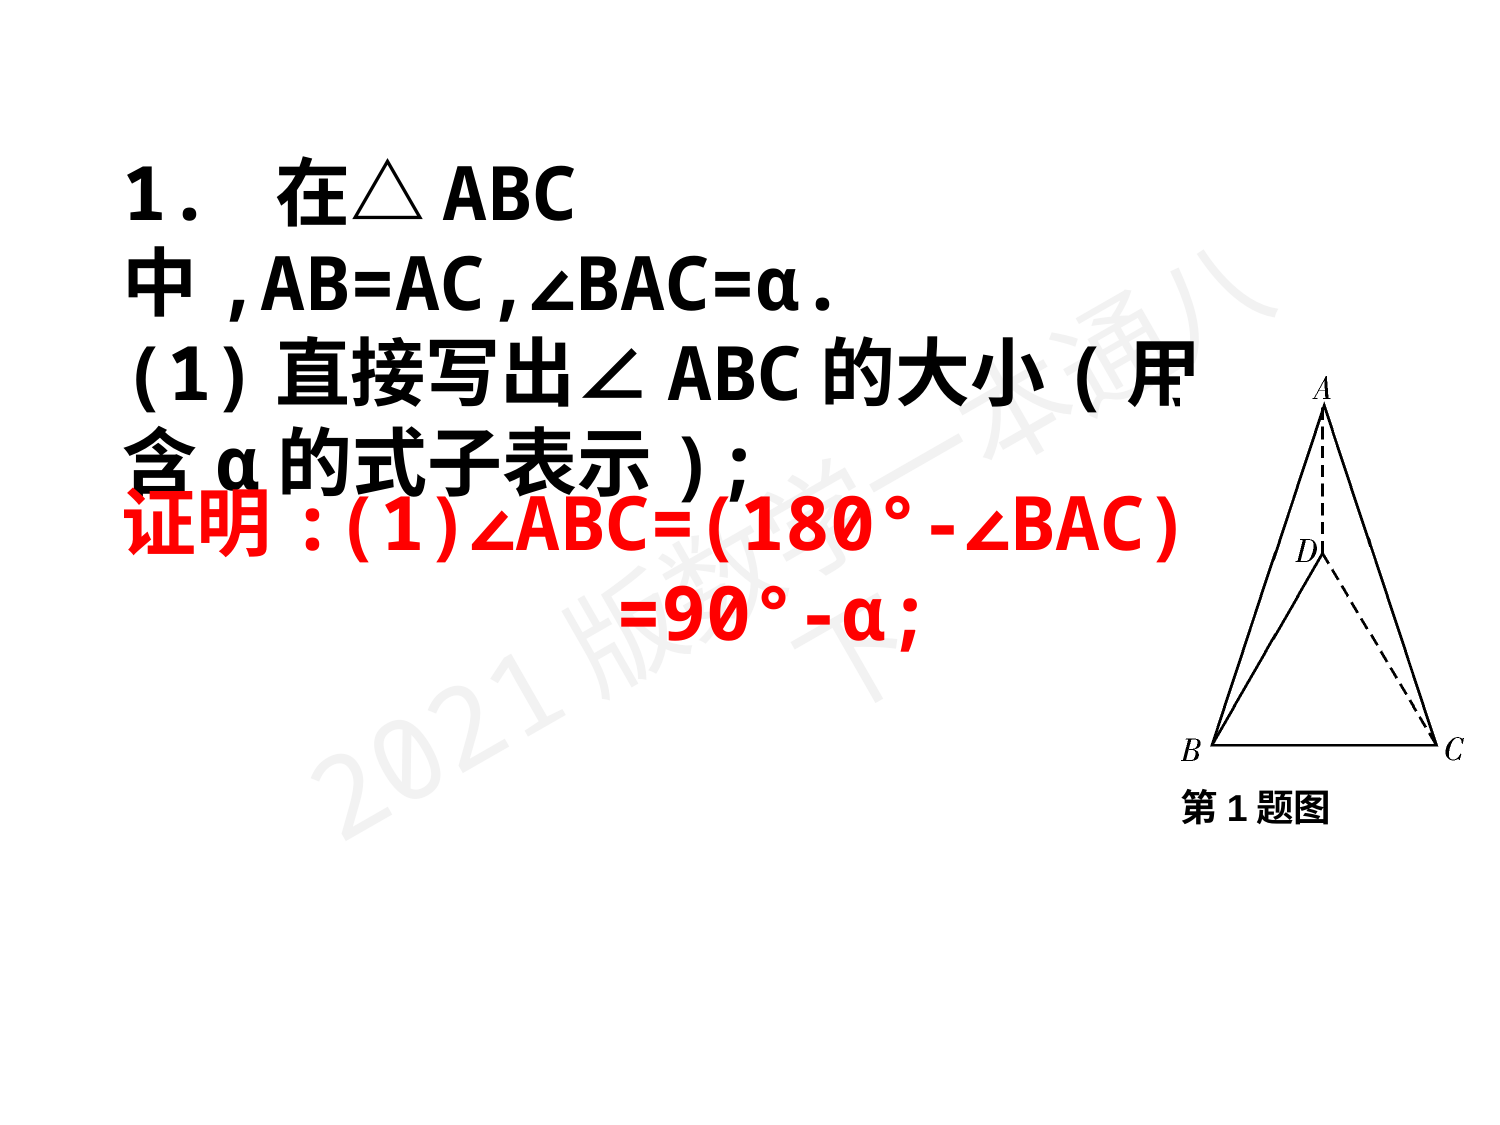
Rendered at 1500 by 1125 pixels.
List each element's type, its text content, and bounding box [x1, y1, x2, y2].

text_box 第1题图 [1165, 776, 1500, 836]
picture [1180, 376, 1464, 761]
text_box 1. 在△ABC中,AB=AC,∠BAC=α. (1)直接写出∠ABC的大小(用含α的式子表示); [107, 138, 1288, 514]
